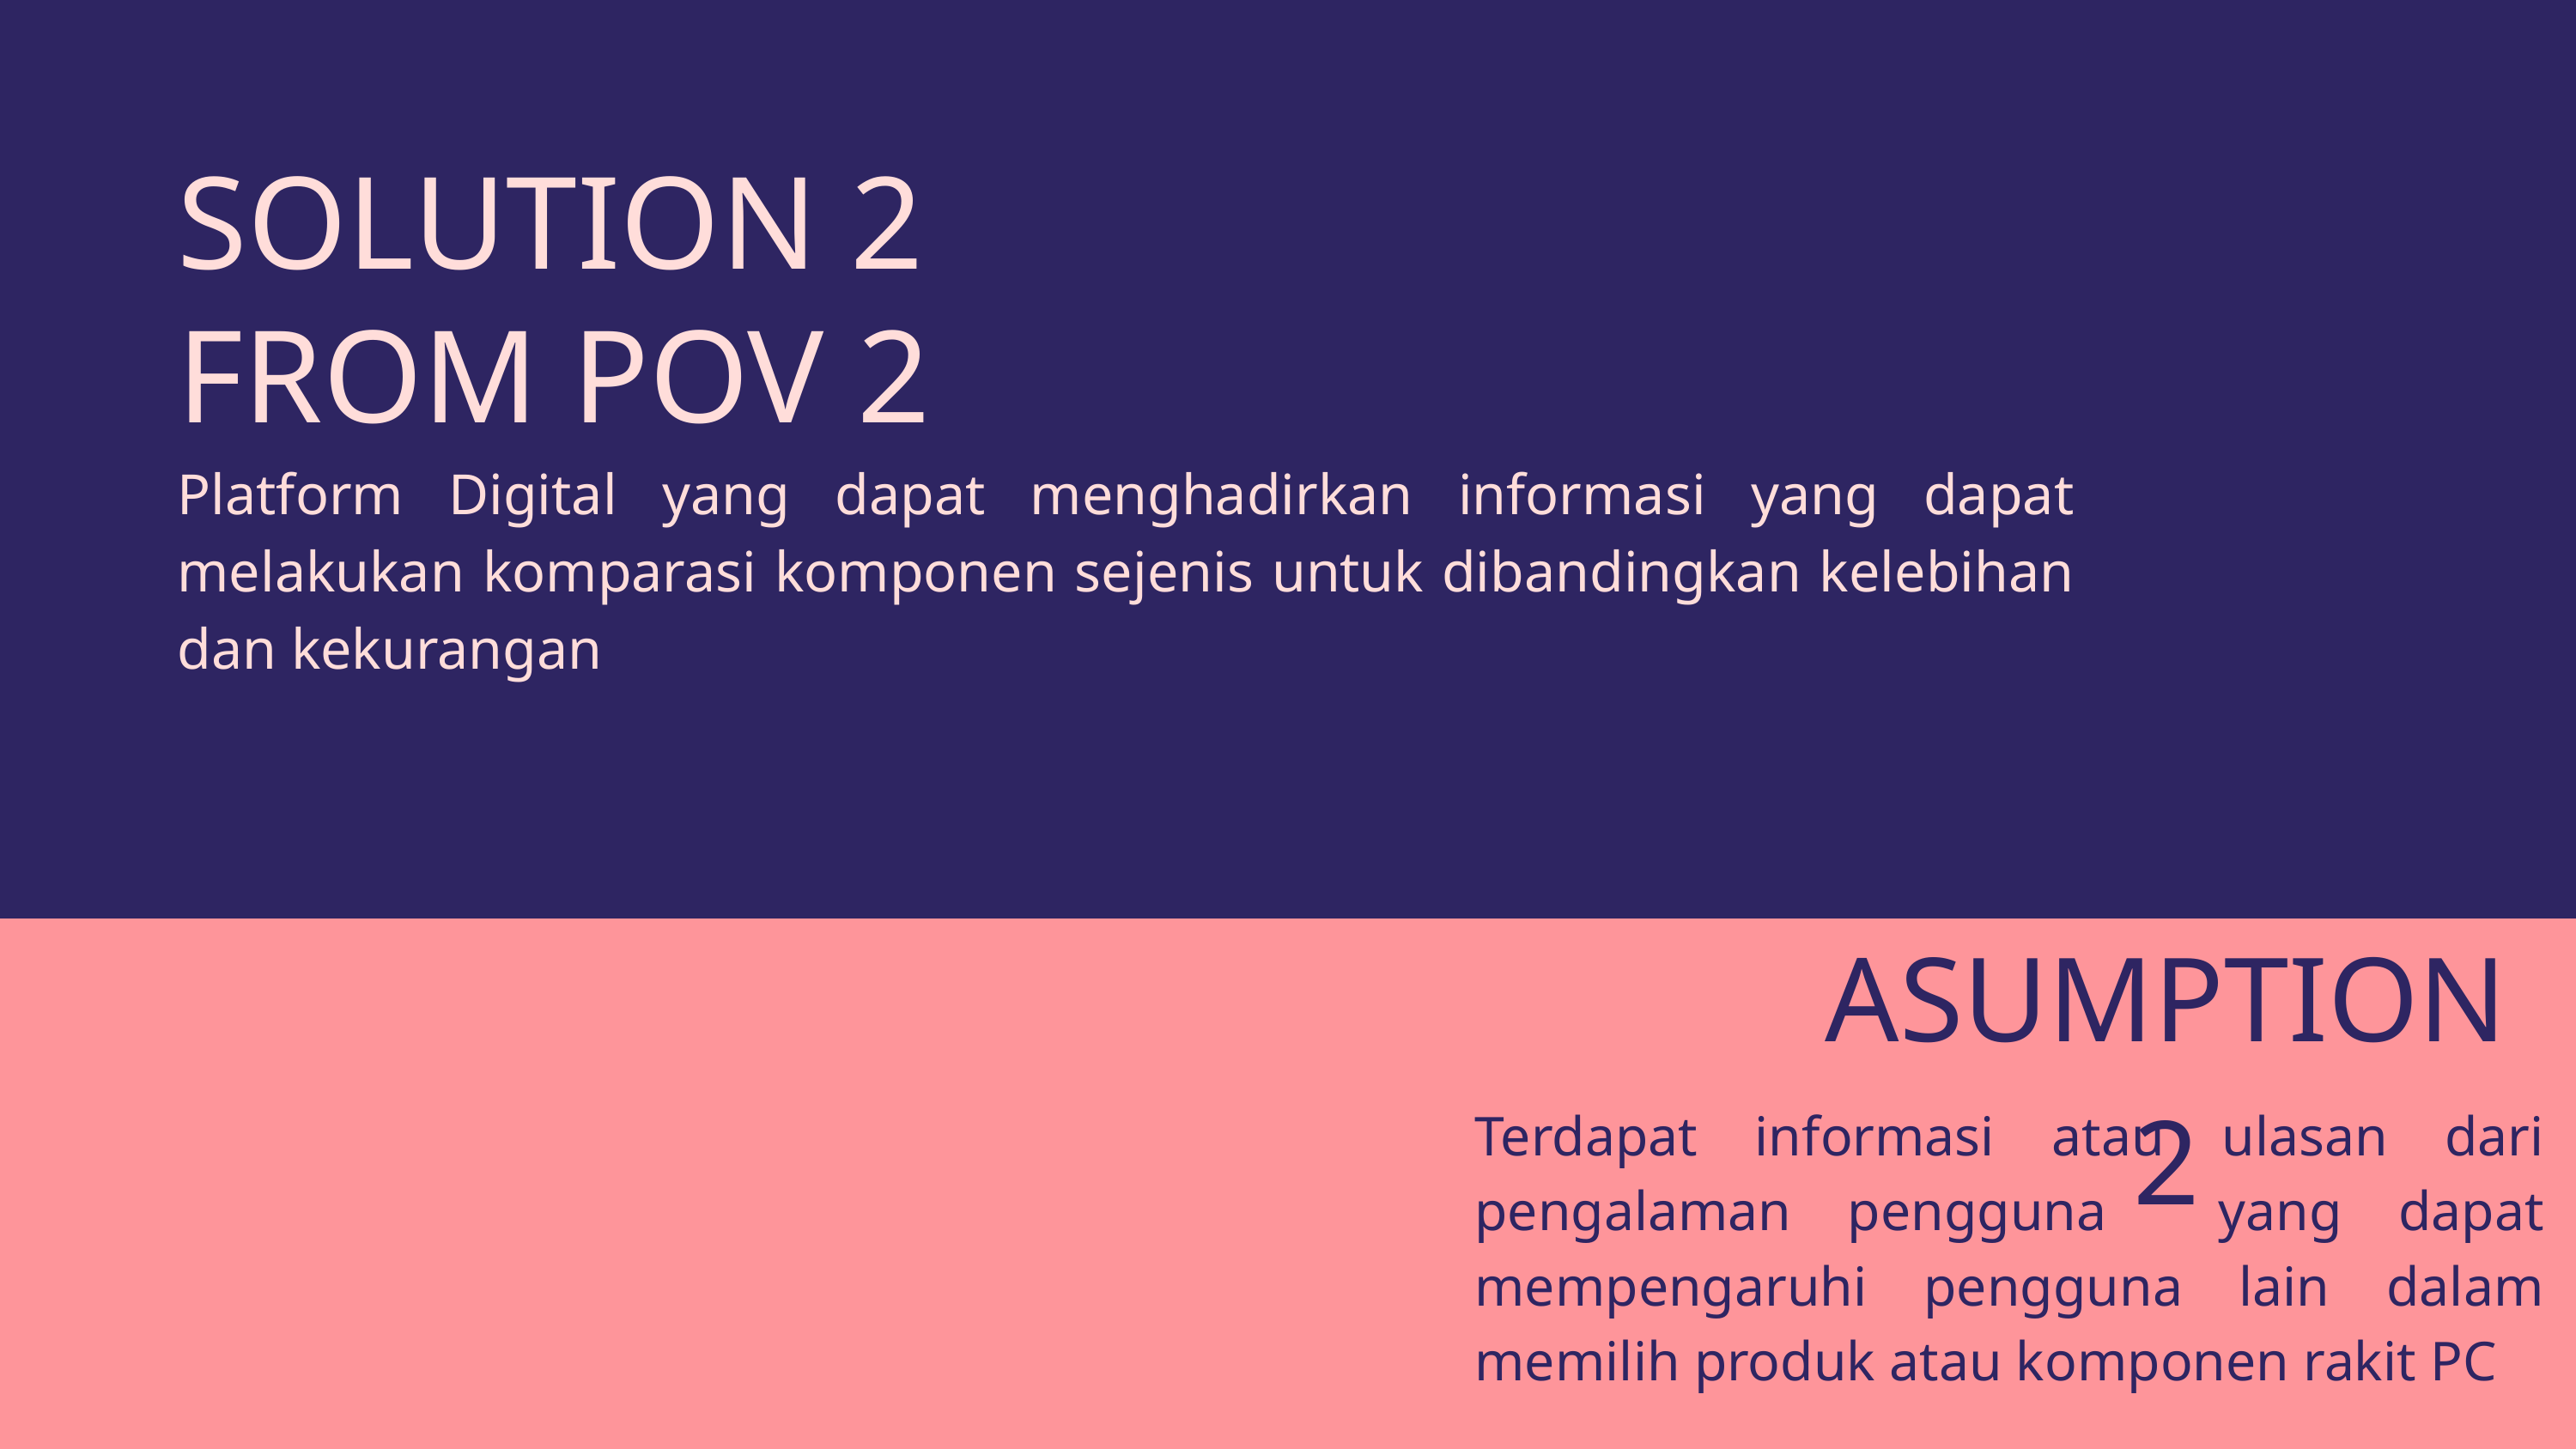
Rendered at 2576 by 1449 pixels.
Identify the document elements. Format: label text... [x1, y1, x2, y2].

text_box Platform Digital yang dapat menghadirkan informasi yang dapat melakukan komparasi komponen sejenis untuk dibandingkan kelebihan dan kekurangan [177, 447, 2075, 681]
text_box Terdapat informasi atau ulasan dari pengalaman pengguna yang dapat mempengaruhi pengguna lain dalam memilih produk atau komponen rakit PC [1474, 1091, 2545, 1391]
text_box ASUMPTION 2 [1788, 902, 2545, 1091]
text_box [177, 144, 1047, 530]
text_box [0, 919, 2576, 1449]
